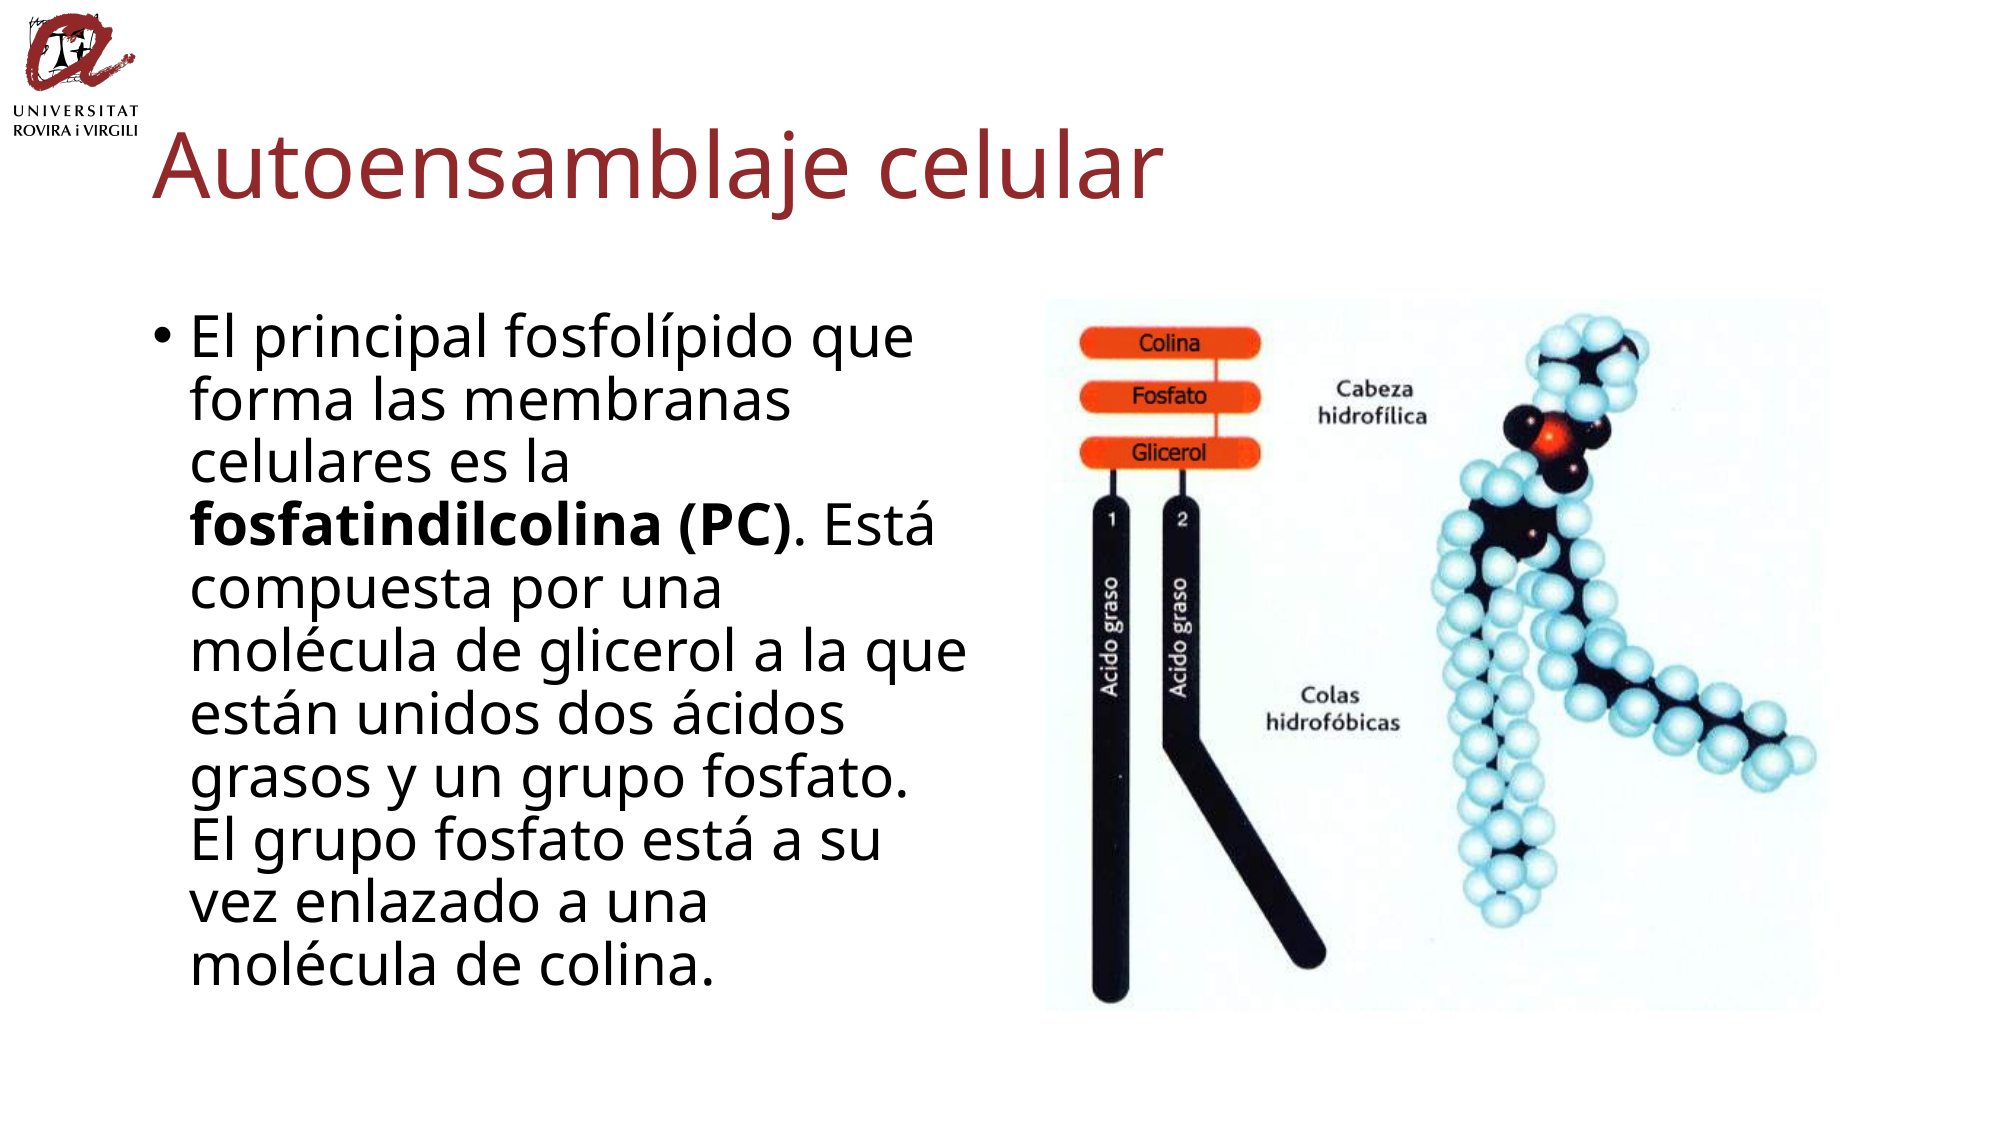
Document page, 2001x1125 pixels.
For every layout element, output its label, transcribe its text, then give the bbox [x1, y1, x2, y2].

picture [14, 13, 138, 136]
picture [1044, 298, 1831, 1014]
title Autoensamblaje celular [137, 59, 1863, 278]
list El principal fosfolípido que forma las membranas celulares es la fosfatindilcolina (PC). Está compuesta por una molécula de glicerol a la que están unidos dos ácidos grasos y un grupo fosfato. El grupo fosfato está a su vez enlazado a una molécula de colina. [137, 299, 988, 1014]
